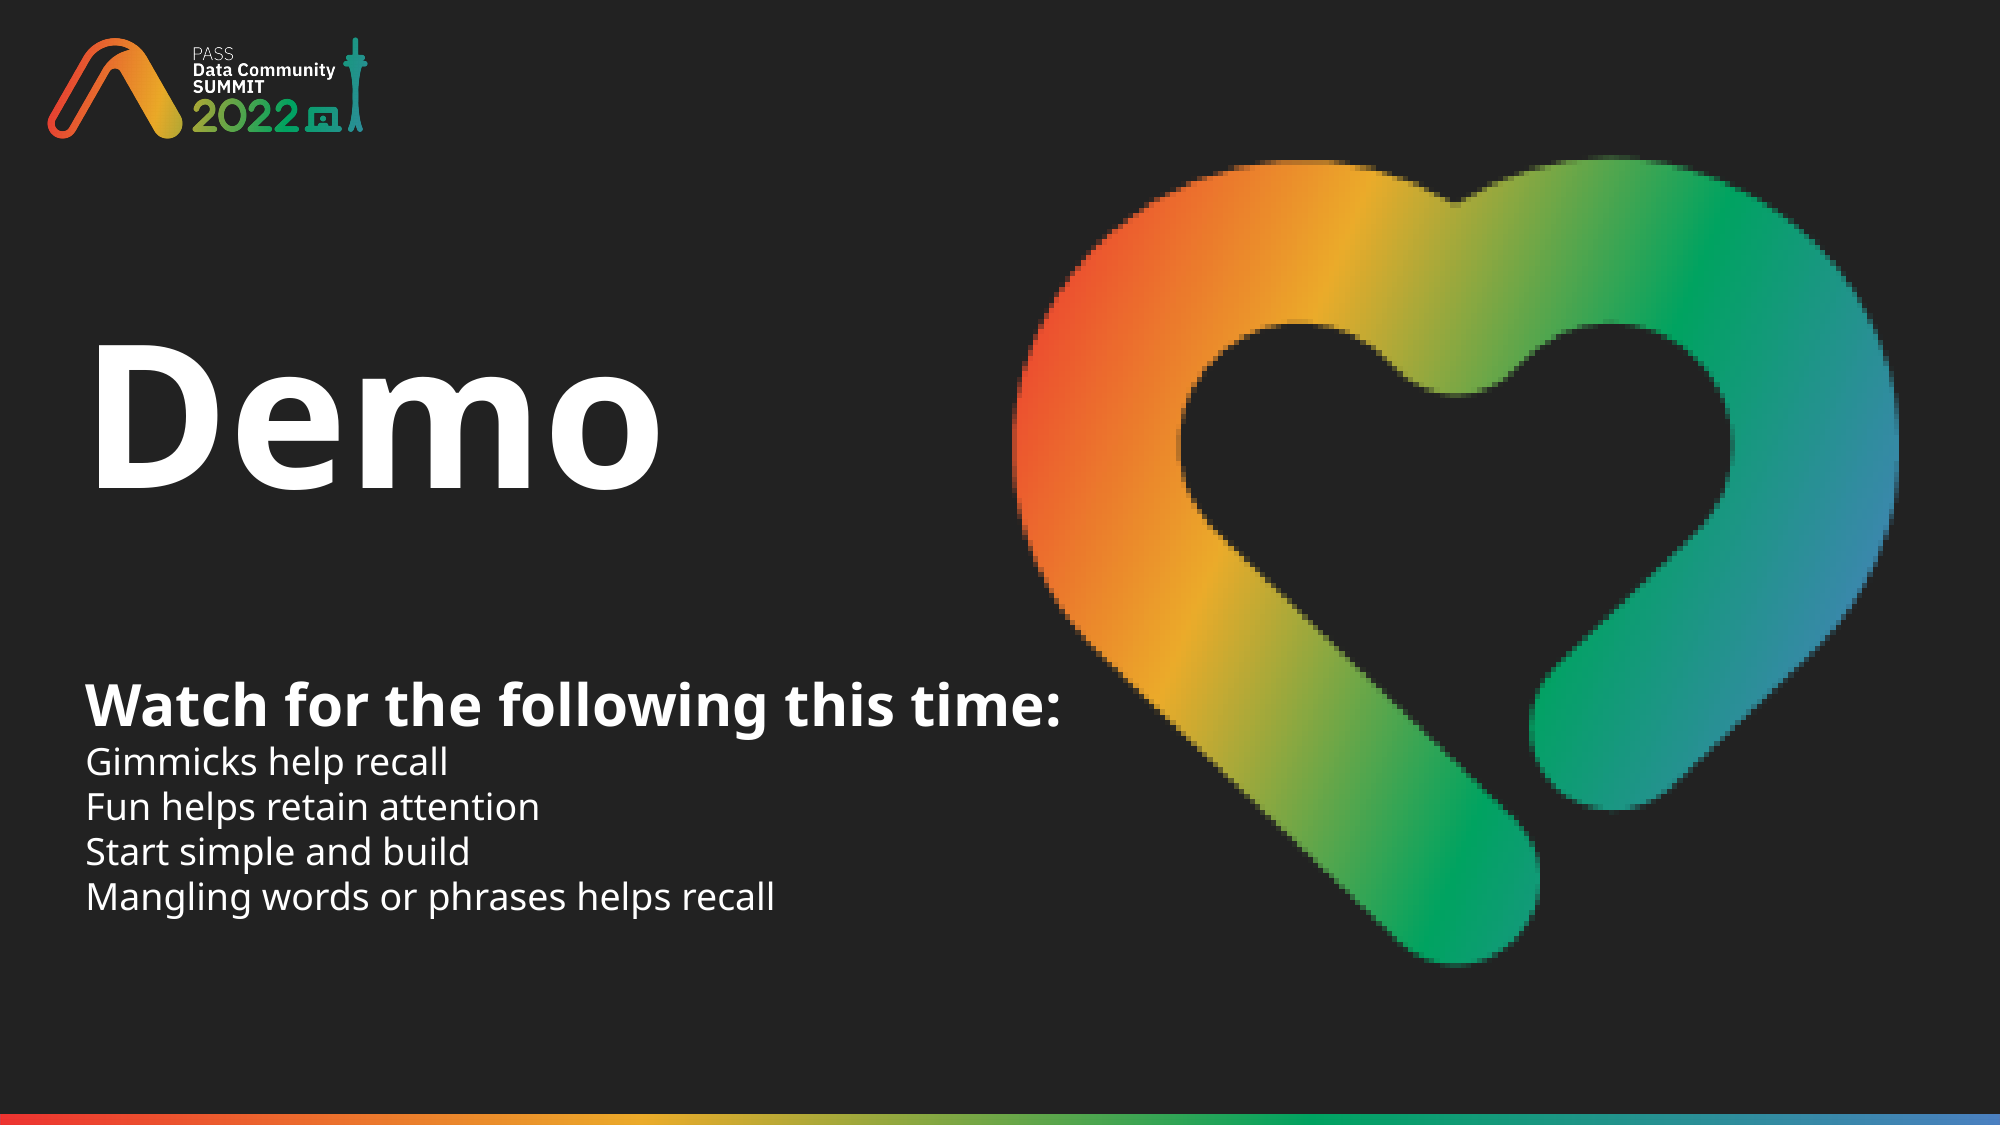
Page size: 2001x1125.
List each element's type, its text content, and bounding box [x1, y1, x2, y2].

picture [0, 1114, 2000, 1125]
text_box Watch for the following this time: Gimmicks help recall Fun helps retain attention Start simple and build Mangling words or phrases helps recall [70, 660, 949, 926]
picture [949, 55, 1963, 1069]
text_box Demo [65, 280, 827, 536]
picture [47, 37, 368, 139]
